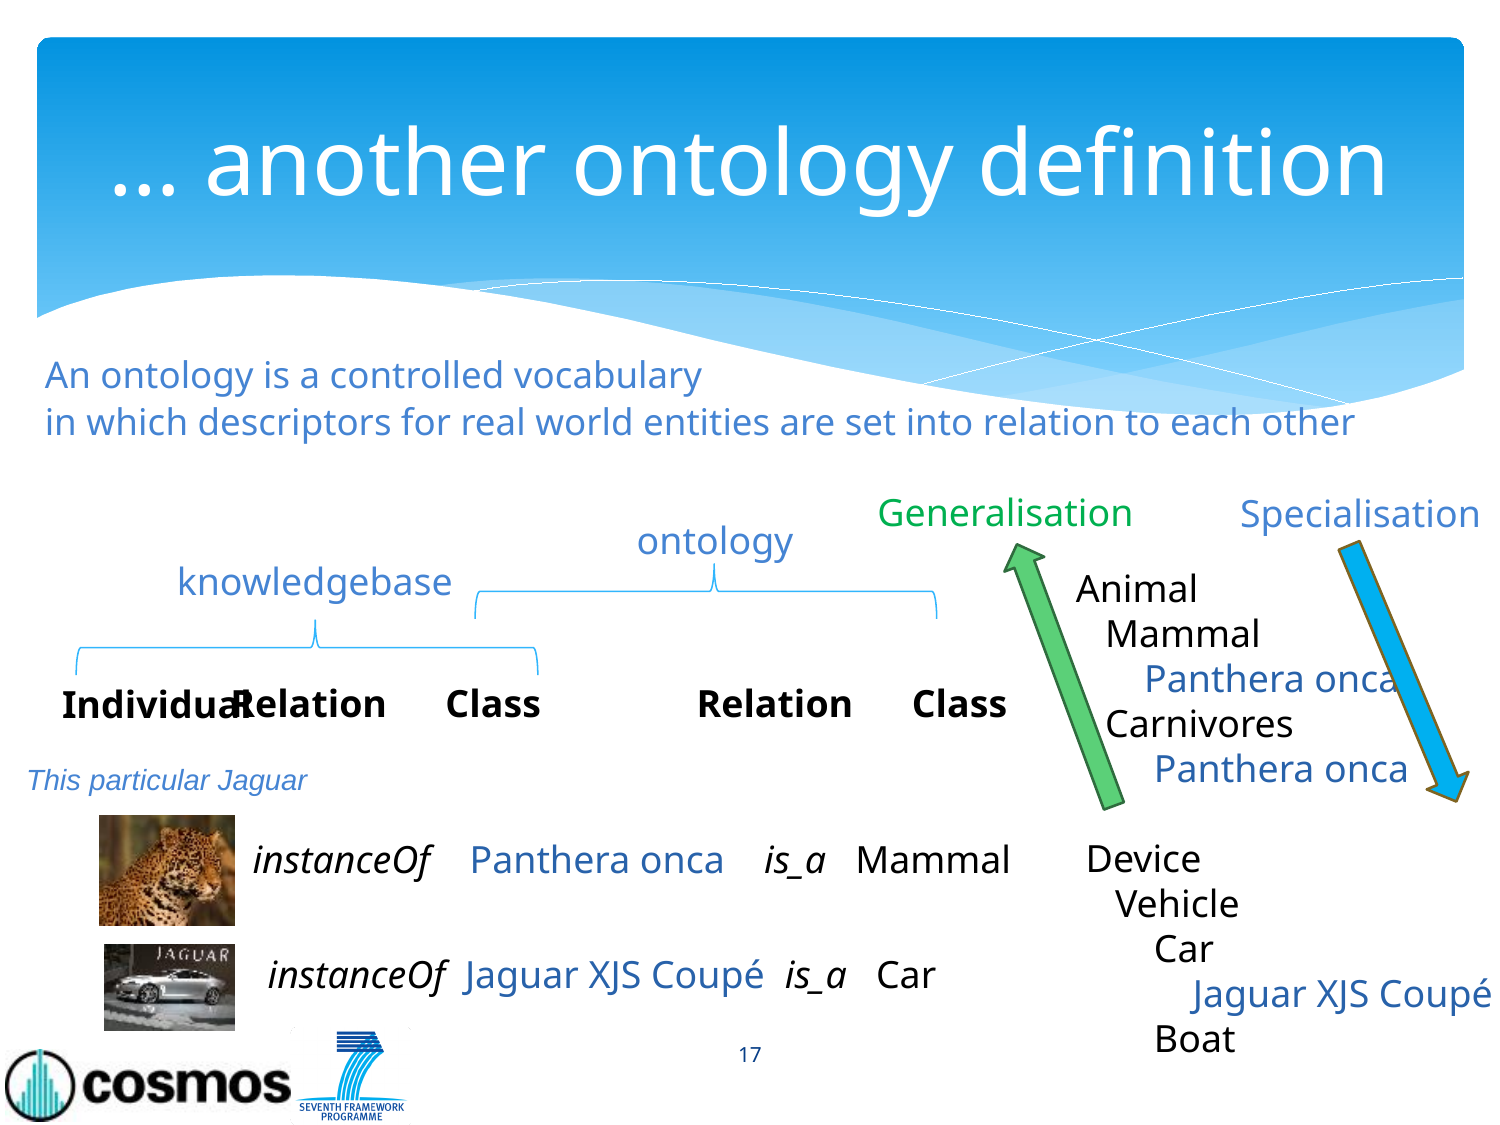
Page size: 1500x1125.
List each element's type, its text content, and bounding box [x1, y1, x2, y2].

text_box ontology [621, 509, 809, 570]
picture [103, 943, 235, 1031]
slide_number 17 [654, 1025, 846, 1086]
text_box This particular Jaguar [11, 754, 323, 805]
text_box Relation Class Relation Class [215, 672, 1024, 733]
text_box instanceOf Panthera onca is_a Mammal [240, 829, 1026, 889]
text_box [1003, 543, 1126, 811]
text_box Generalisation [862, 481, 1149, 542]
text_box Individual [47, 673, 267, 734]
text_box [75, 619, 539, 676]
text_box [1337, 543, 1470, 803]
text_box [474, 570, 938, 619]
picture [99, 815, 235, 926]
text_box Specialisation [1225, 482, 1497, 543]
footer [31, 1025, 653, 1086]
picture [5, 1049, 291, 1122]
text_box Animal Mammal Panthera onca Carnivores Panthera onca Device Vehicle Car Jaguar XJS Coupé Boat [1061, 557, 1500, 1068]
text_box knowledgebase [162, 550, 468, 610]
list An ontology is a controlled vocabulary in which descriptors for real world entities are set into relation to each other [29, 349, 1495, 478]
text_box instanceOf Jaguar XJS Coupé is_a Car [252, 943, 951, 1004]
title … another ontology definition [75, 55, 1425, 261]
